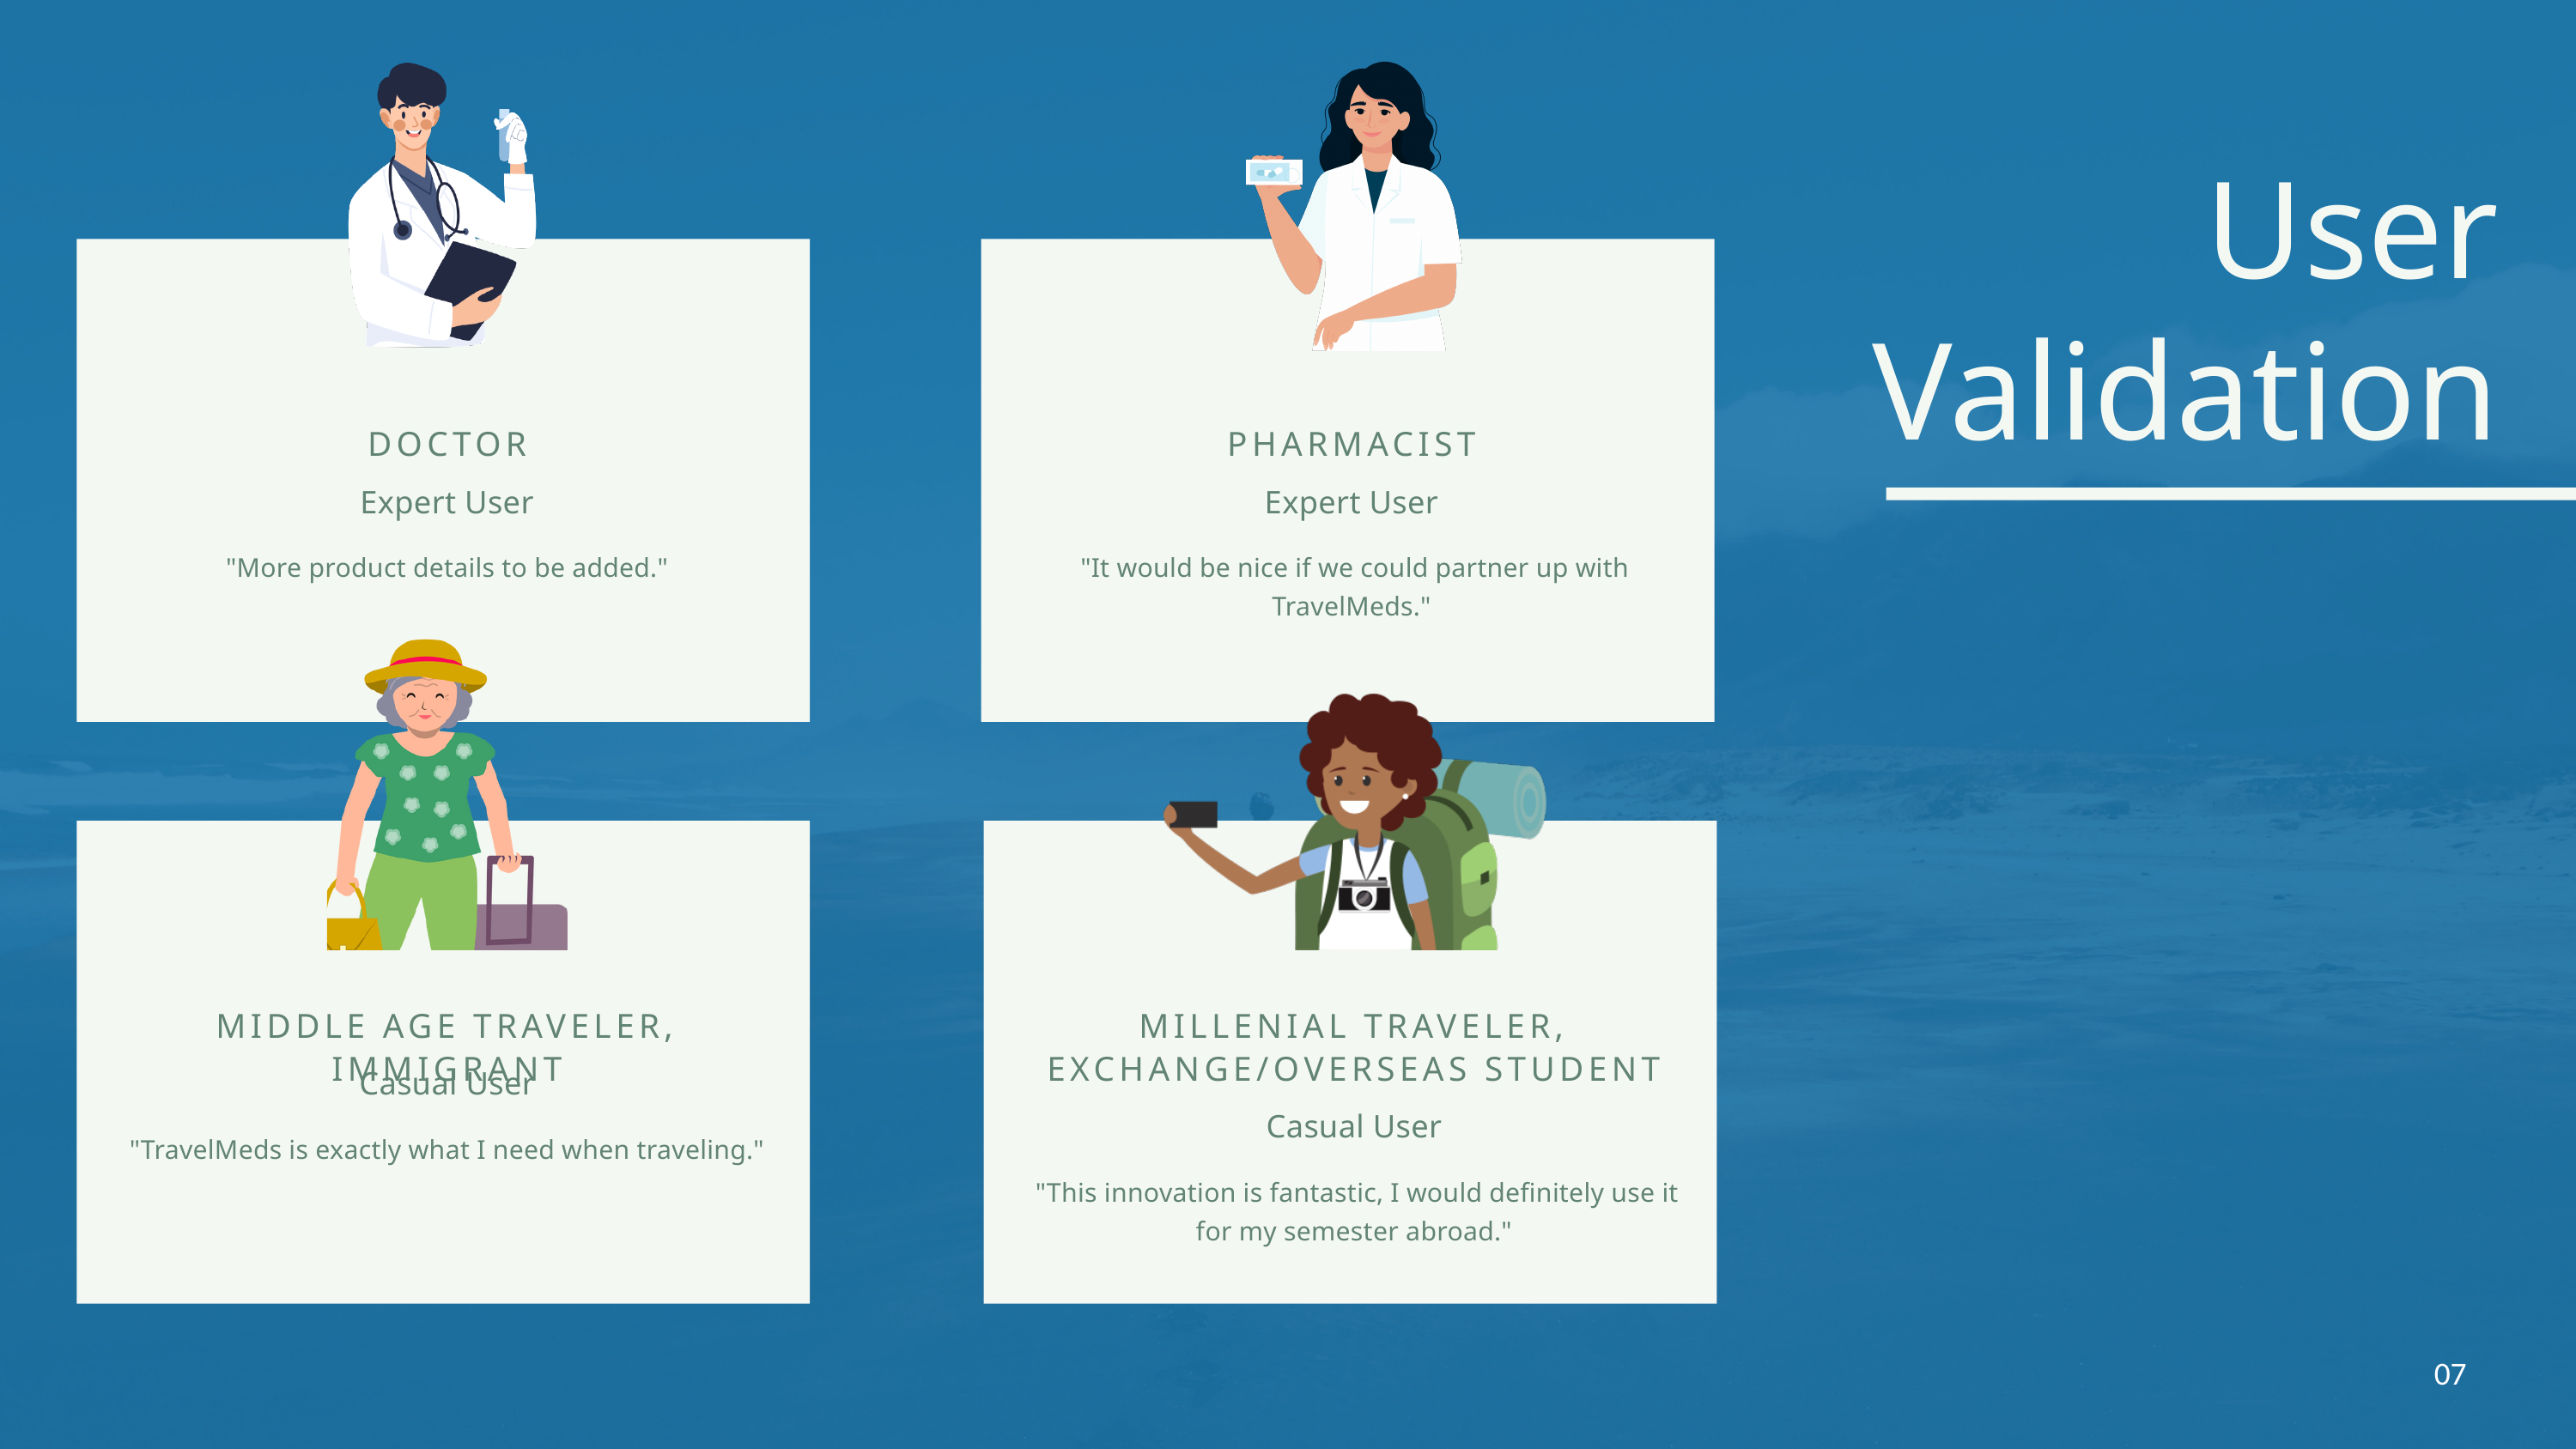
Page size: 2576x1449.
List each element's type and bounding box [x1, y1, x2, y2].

text_box [106, 1003, 789, 1161]
text_box [1012, 1003, 1696, 1243]
text_box [106, 421, 789, 579]
picture [0, 0, 2576, 1449]
text_box [1010, 421, 1693, 618]
